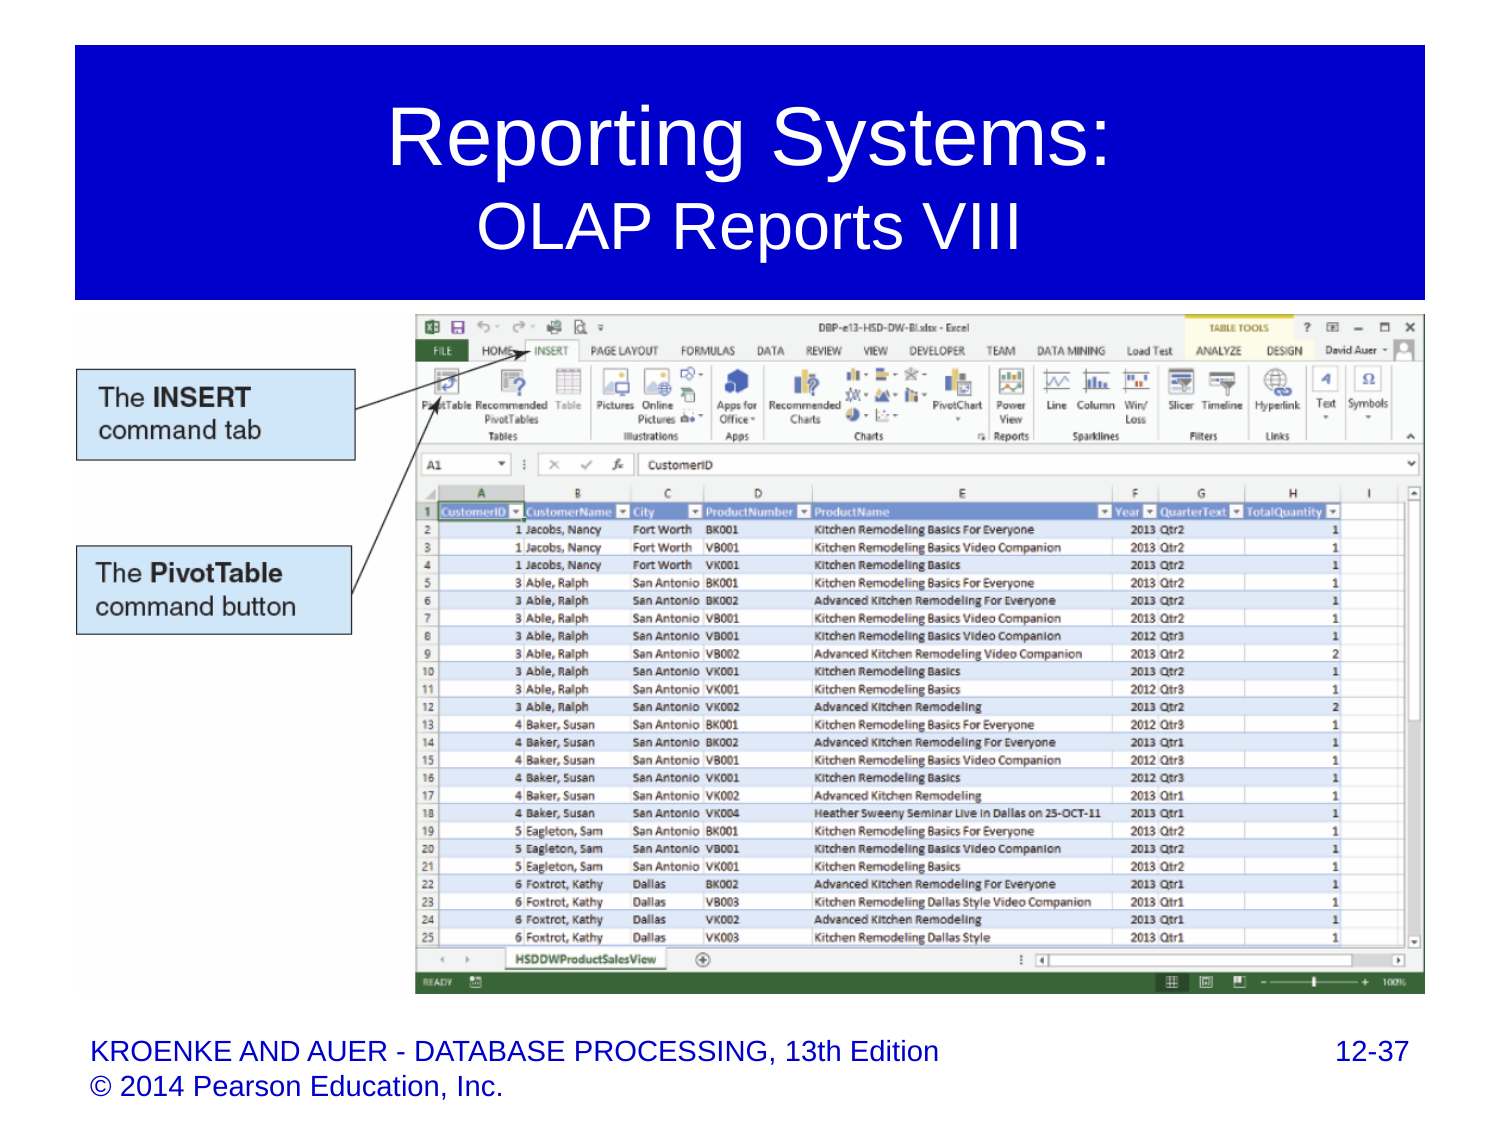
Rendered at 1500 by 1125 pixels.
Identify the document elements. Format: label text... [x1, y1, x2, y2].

title Reporting Systems: OLAP Reports VIII [75, 45, 1425, 300]
picture [75, 314, 1426, 994]
slide_number 12-37 [1074, 1024, 1426, 1103]
footer KROENKE AND AUER - DATABASE PROCESSING, 13th Edition © 2014 Pearson Education, Inc. [74, 1024, 976, 1104]
